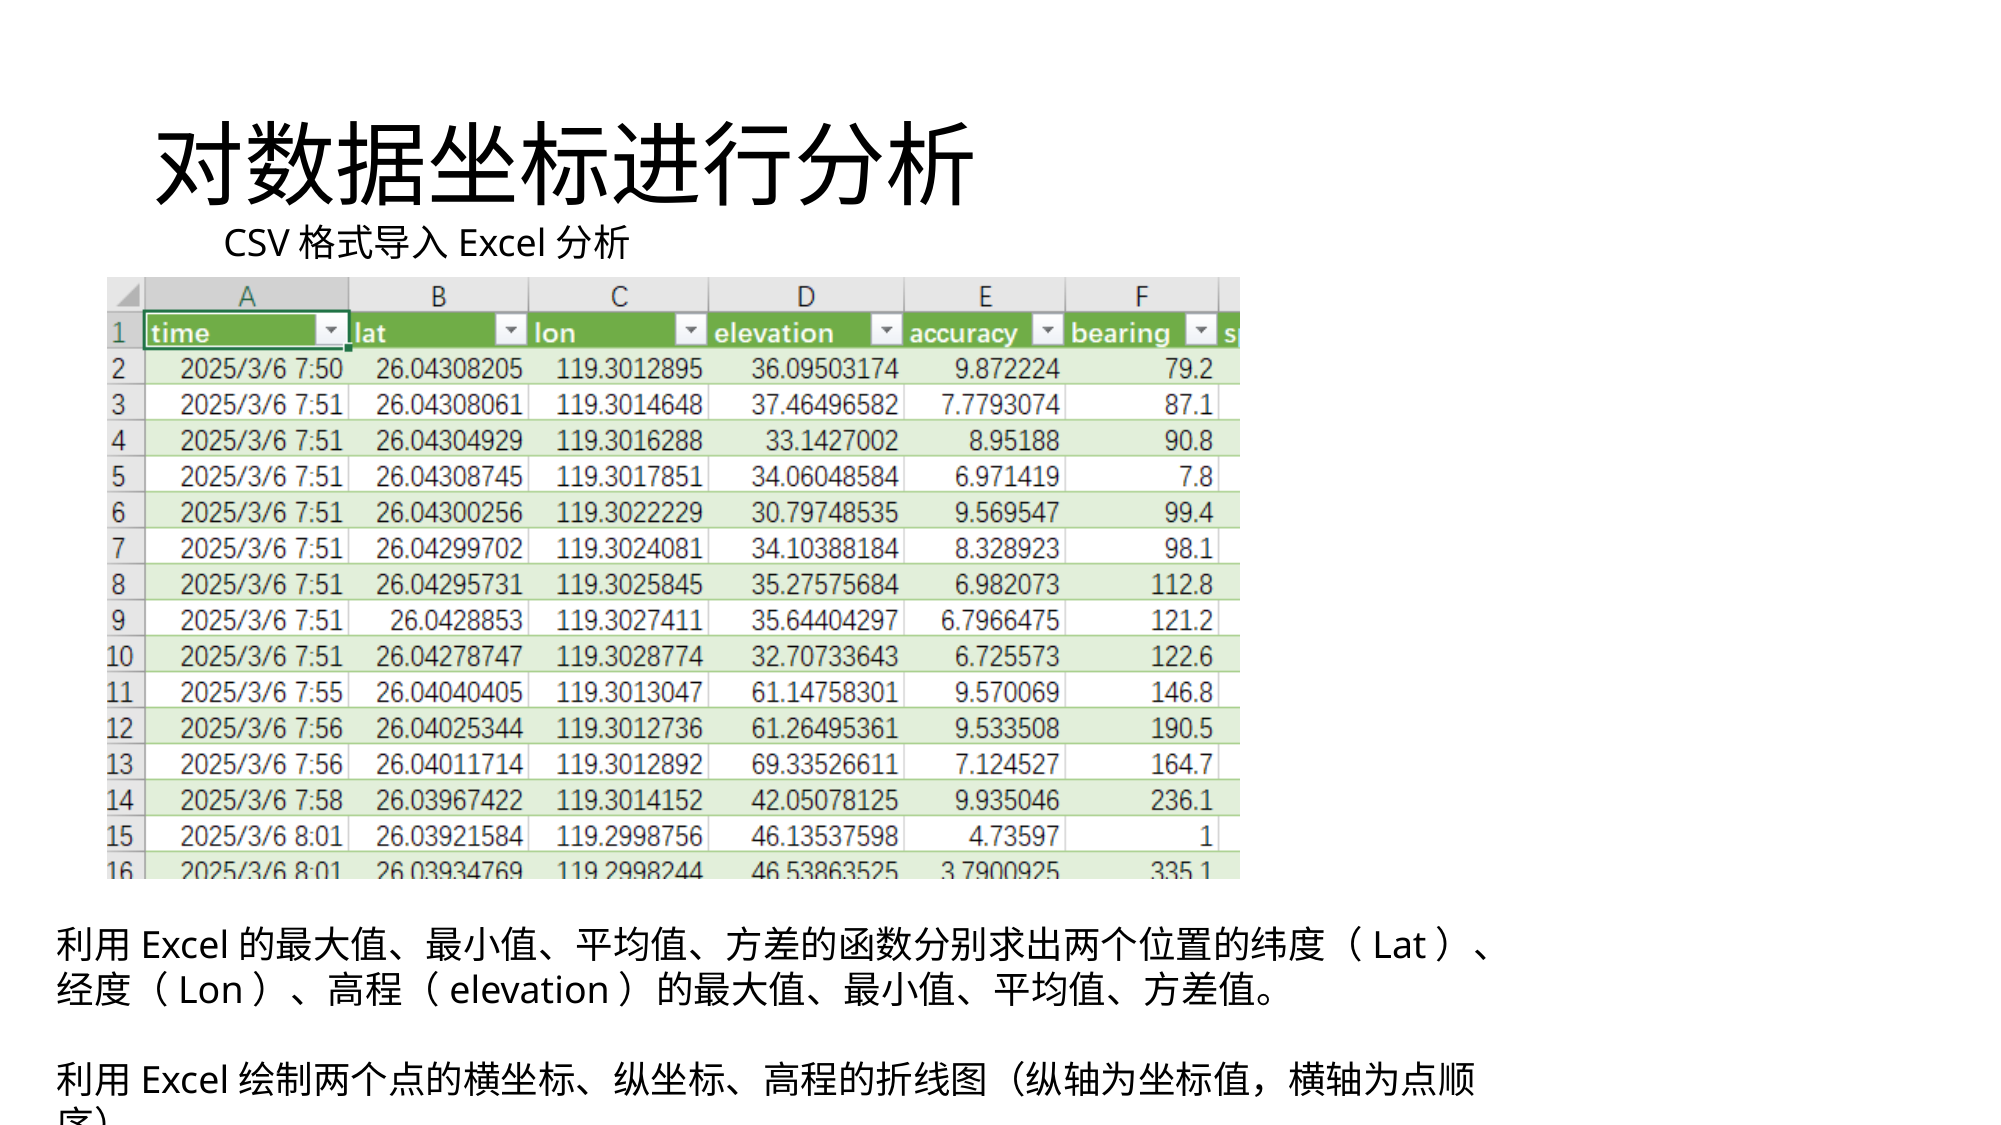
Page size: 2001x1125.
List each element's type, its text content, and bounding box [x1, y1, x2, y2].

picture [107, 277, 1240, 879]
title 对数据坐标进行分析 [137, 59, 1863, 278]
text_box CSV格式导入Excel分析 [208, 211, 646, 271]
text_box 利用Excel的最大值、最小值、平均值、方差的函数分别求出两个位置的纬度（Lat）、经度（Lon）、高程（elevation）的最大值、最小值、平均值、方差值。 利用Excel绘制两个点的横坐标、纵坐标、高程的折线图（纵轴为坐标值，横轴为点顺序） [41, 913, 1536, 1125]
